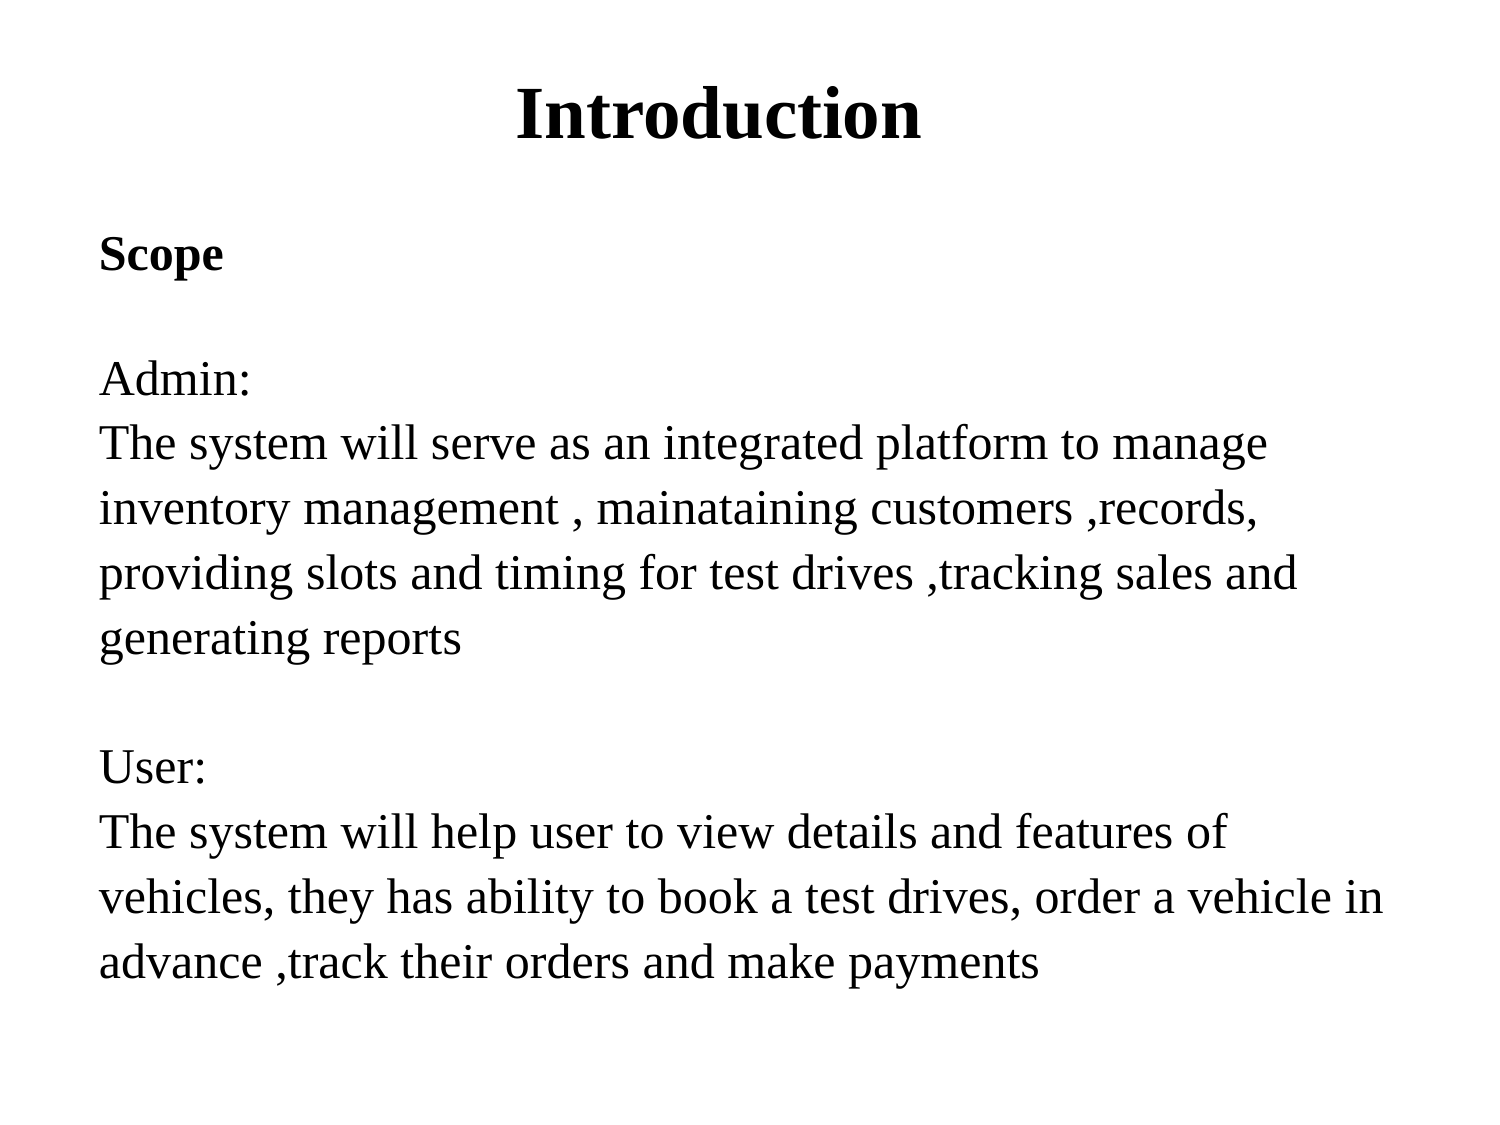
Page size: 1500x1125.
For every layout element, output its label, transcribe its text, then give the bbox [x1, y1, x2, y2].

text_box Scope Admin: The system will serve as an integrated platform to manage inventory management , mainataining customers ,records, providing slots and timing for test drives ,tracking sales and generating reports User: The system will help user to view details and features of vehicles, they has ability to book a test drives, order a vehicle in advance ,track their orders and make payments [84, 213, 1416, 1116]
text_box Introduction [343, 56, 1094, 162]
